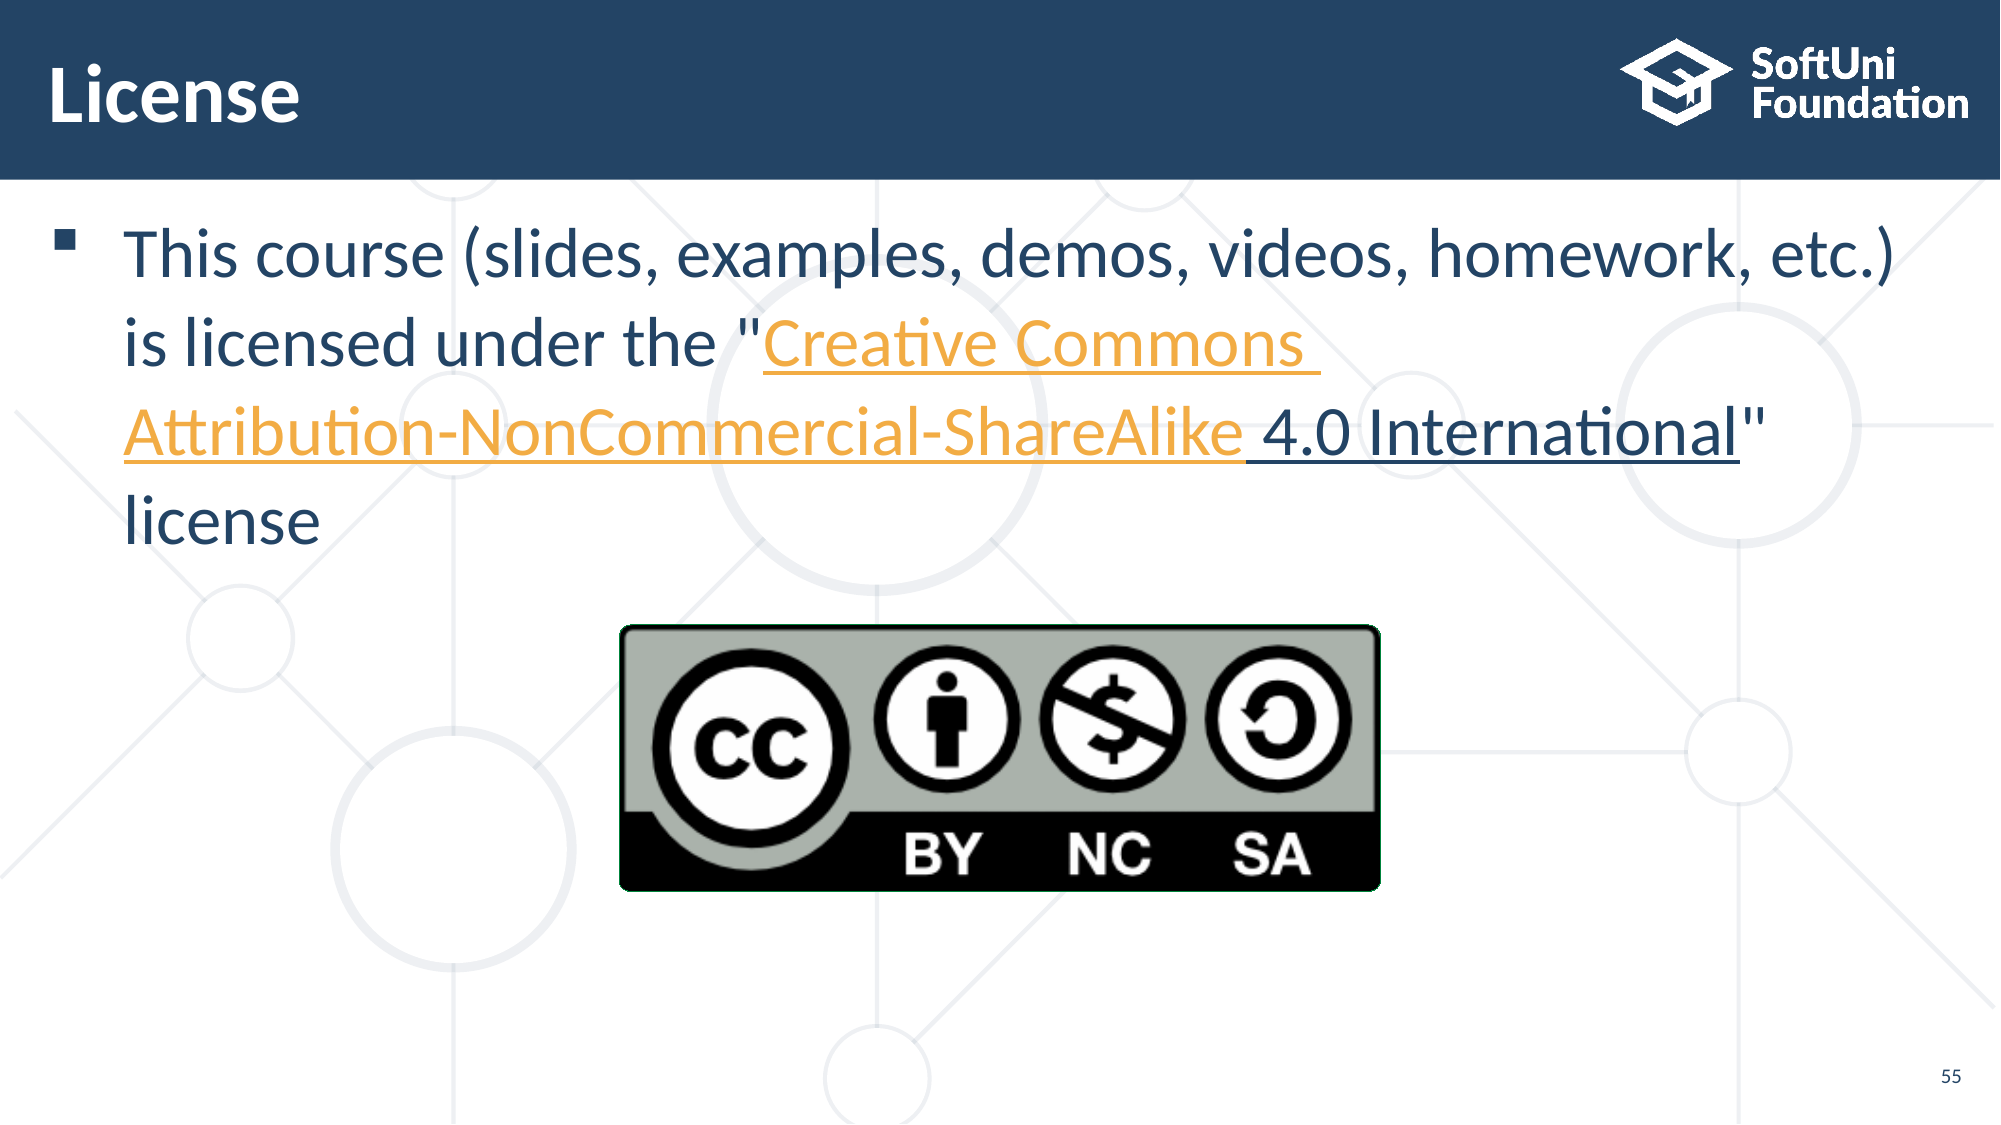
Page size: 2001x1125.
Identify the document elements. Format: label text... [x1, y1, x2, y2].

picture [618, 624, 1381, 892]
slide_number 55 [1897, 1049, 1968, 1101]
picture [1619, 38, 1968, 126]
title License [31, 16, 1591, 162]
list This course (slides, examples, demos, videos, homework, etc.) is licensed under the "Creative Commons Attribution-NonCommercial-ShareAlike 4.0 International" license [31, 196, 1970, 1050]
